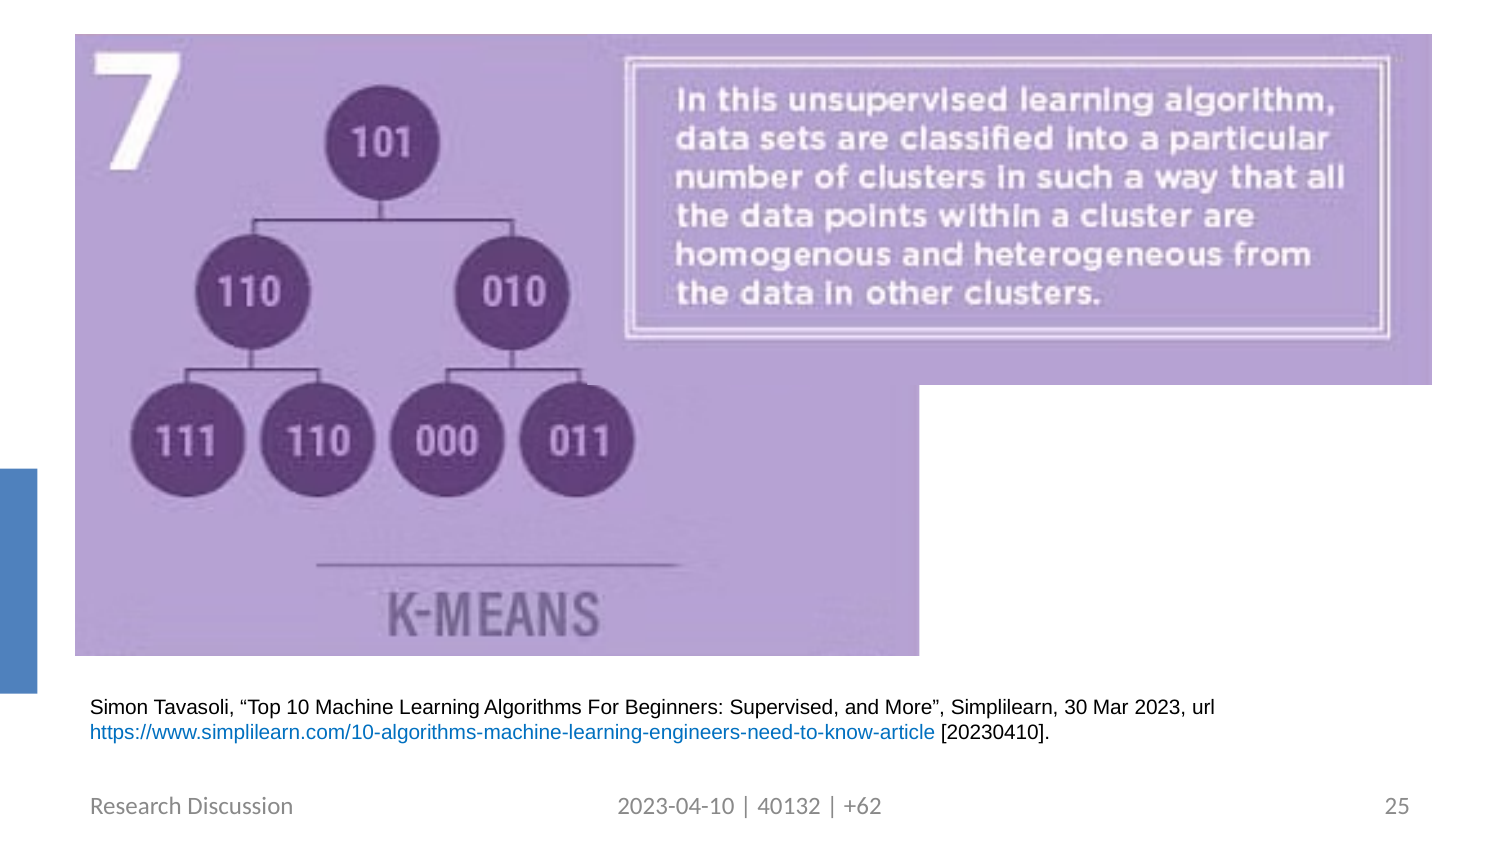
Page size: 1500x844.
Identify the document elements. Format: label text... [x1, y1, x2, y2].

slide_number Research Discussion [75, 782, 463, 827]
footer 2023-04-10 | 40132 | +62 [512, 782, 988, 827]
text_box Simon Tavasoli, “Top 10 Machine Learning Algorithms For Beginners: Supervised, and More”, Simplilearn, 30 Mar 2023, url https://www.simplilearn.com/10-algorithms-machine-learning-engineers-need-to-know-article [20230410]. [74, 686, 1425, 752]
slide_number 25 [1074, 782, 1425, 827]
picture [74, 34, 1433, 657]
